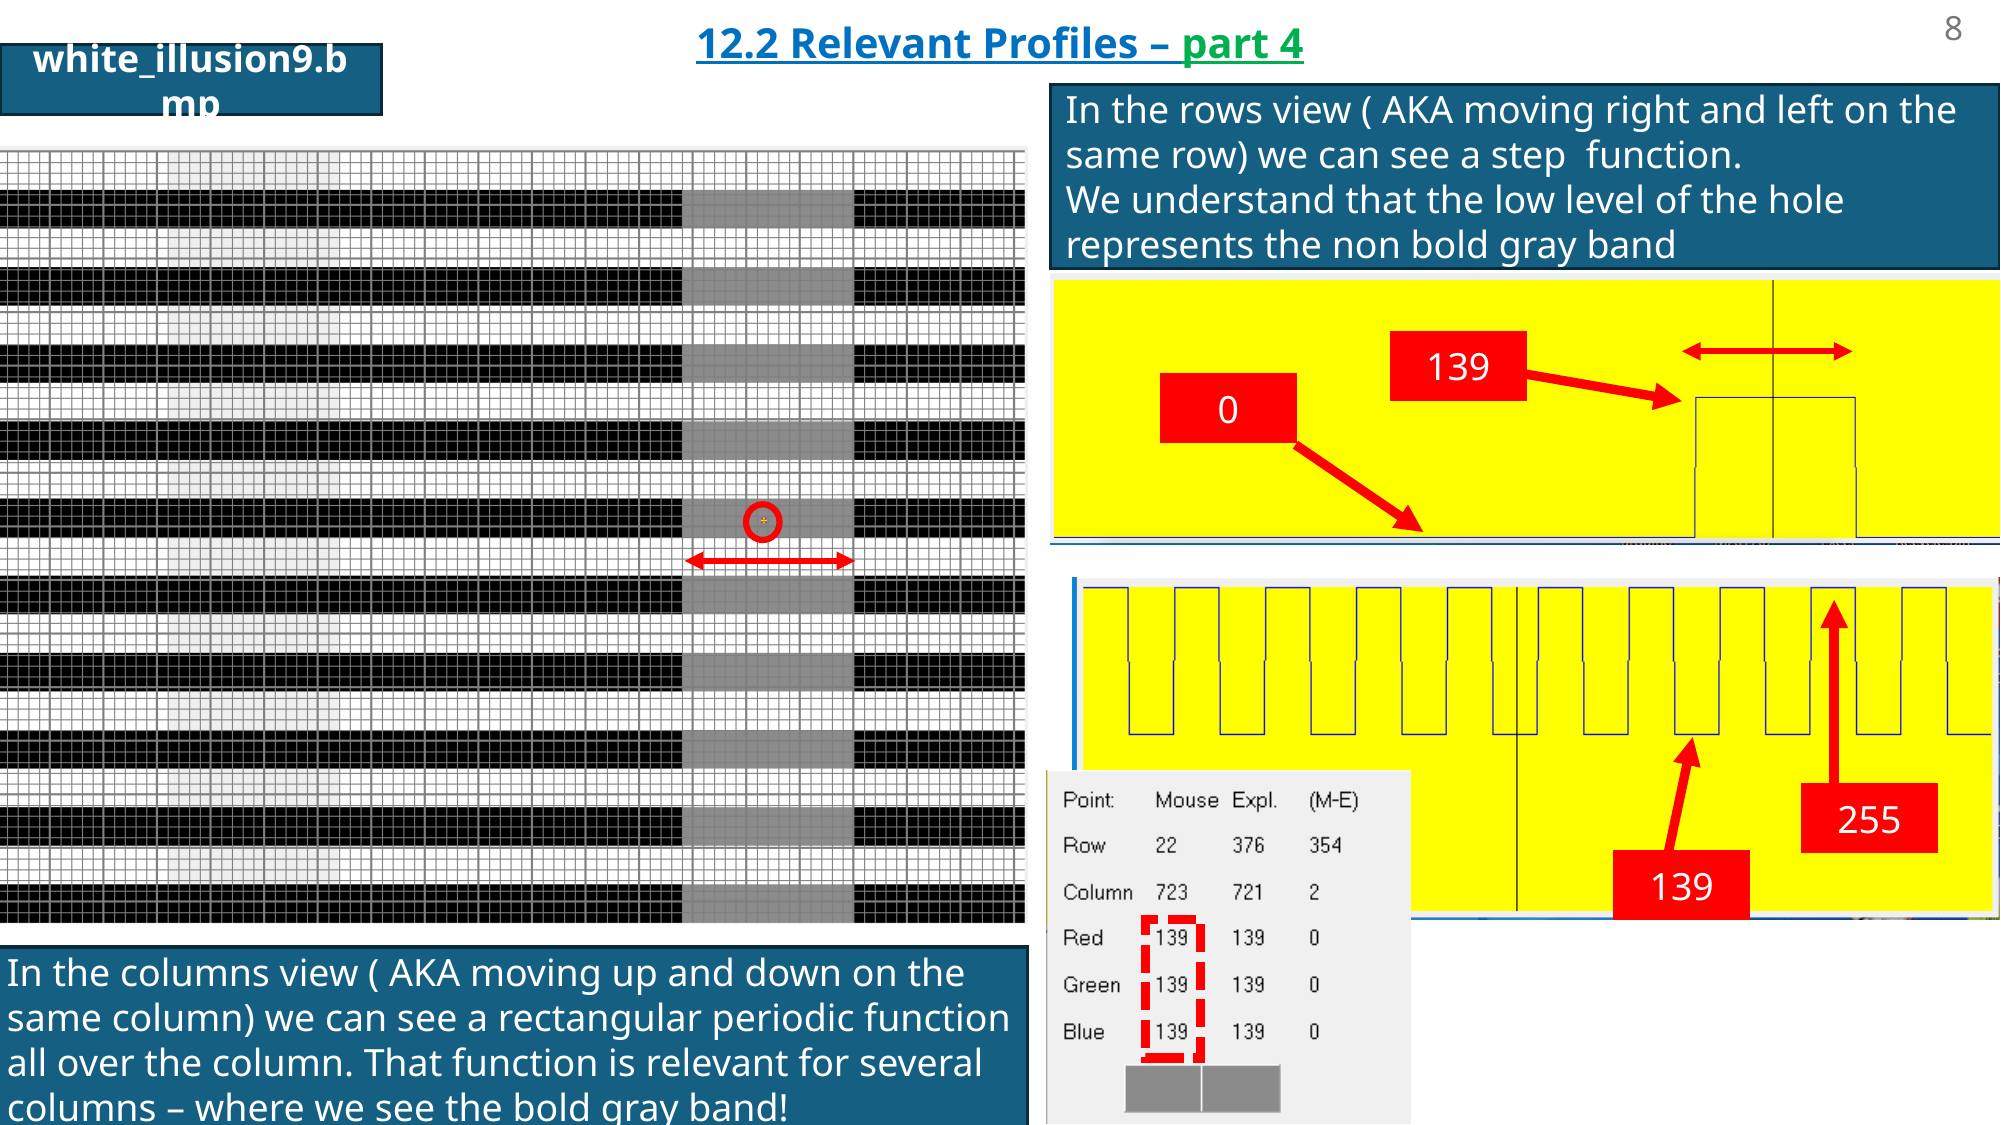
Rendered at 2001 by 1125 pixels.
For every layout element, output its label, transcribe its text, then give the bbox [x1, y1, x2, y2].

picture [1045, 577, 2000, 1125]
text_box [1667, 736, 1694, 853]
text_box 8 [1929, 0, 2000, 60]
text_box In the columns view ( AKA moving up and down on the same column) we can see a rectangular periodic function all over the column. That function is relevant for several columns – where we see the bold gray band! [0, 945, 1029, 1125]
text_box In the rows view ( AKA moving right and left on the same row) we can see a step function. We understand that the low level of the hole represents the non bold gray band [1049, 83, 2000, 270]
text_box white_illusion9.bmp [0, 43, 383, 116]
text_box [1294, 444, 1424, 533]
picture [1050, 271, 2000, 545]
text_box 12.2 Relevant Profiles – part 4 [662, 0, 1338, 90]
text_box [1524, 373, 1683, 402]
picture [0, 146, 1028, 925]
